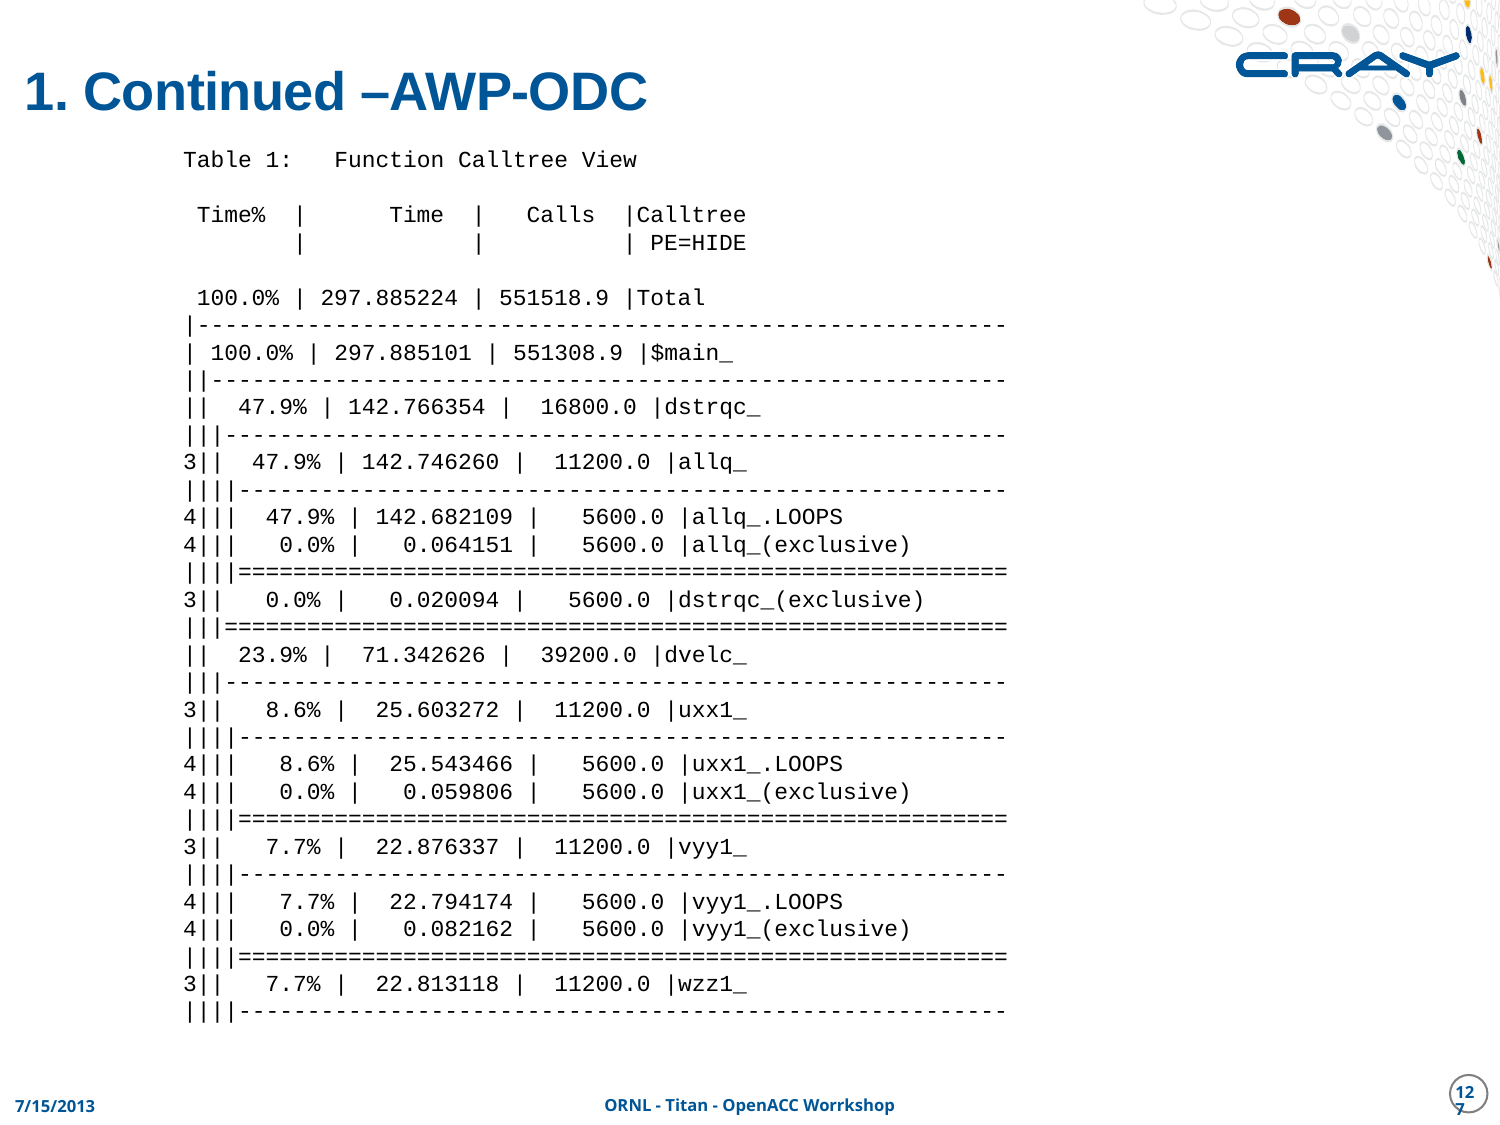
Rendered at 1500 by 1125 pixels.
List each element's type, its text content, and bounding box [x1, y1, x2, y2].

text_box Table 1: Function Calltree View Time% | Time | Calls |Calltree | | | PE=HIDE 100.0% | 297.885224 | 551518.9 |Total |----------------------------------------------------------- | 100.0% | 297.885101 | 551308.9 |$main_ ||---------------------------------------------------------- || 47.9% | 142.766354 | 16800.0 |dstrqc_ |||--------------------------------------------------------- 3|| 47.9% | 142.746260 | 11200.0 |allq_ ||||-------------------------------------------------------- 4||| 47.9% | 142.682109 | 5600.0 |allq_.LOOPS 4||| 0.0% | 0.064151 | 5600.0 |allq_(exclusive) ||||======================================================== 3|| 0.0% | 0.020094 | 5600.0 |dstrqc_(exclusive) |||========================================================= || 23.9% | 71.342626 | 39200.0 |dvelc_ |||--------------------------------------------------------- 3|| 8.6% | 25.603272 | 11200.0 |uxx1_ ||||-------------------------------------------------------- 4||| 8.6% | 25.543466 | 5600.0 |uxx1_.LOOPS 4||| 0.0% | 0.059806 | 5600.0 |uxx1_(exclusive) ||||======================================================== 3|| 7.7% | 22.876337 | 11200.0 |vyy1_ ||||-------------------------------------------------------- 4||| 7.7% | 22.794174 | 5600.0 |vyy1_.LOOPS 4||| 0.0% | 0.082162 | 5600.0 |vyy1_(exclusive) ||||======================================================== 3|| 7.7% | 22.813118 | 11200.0 |wzz1_ ||||-------------------------------------------------------- [168, 137, 1024, 1104]
footer ORNL - Titan - OpenACC Worrkshop [512, 1104, 988, 1125]
title 1. Continued –AWP-ODC [24, 24, 1225, 163]
slide_number 127 [1448, 1073, 1489, 1114]
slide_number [0, 1087, 350, 1125]
